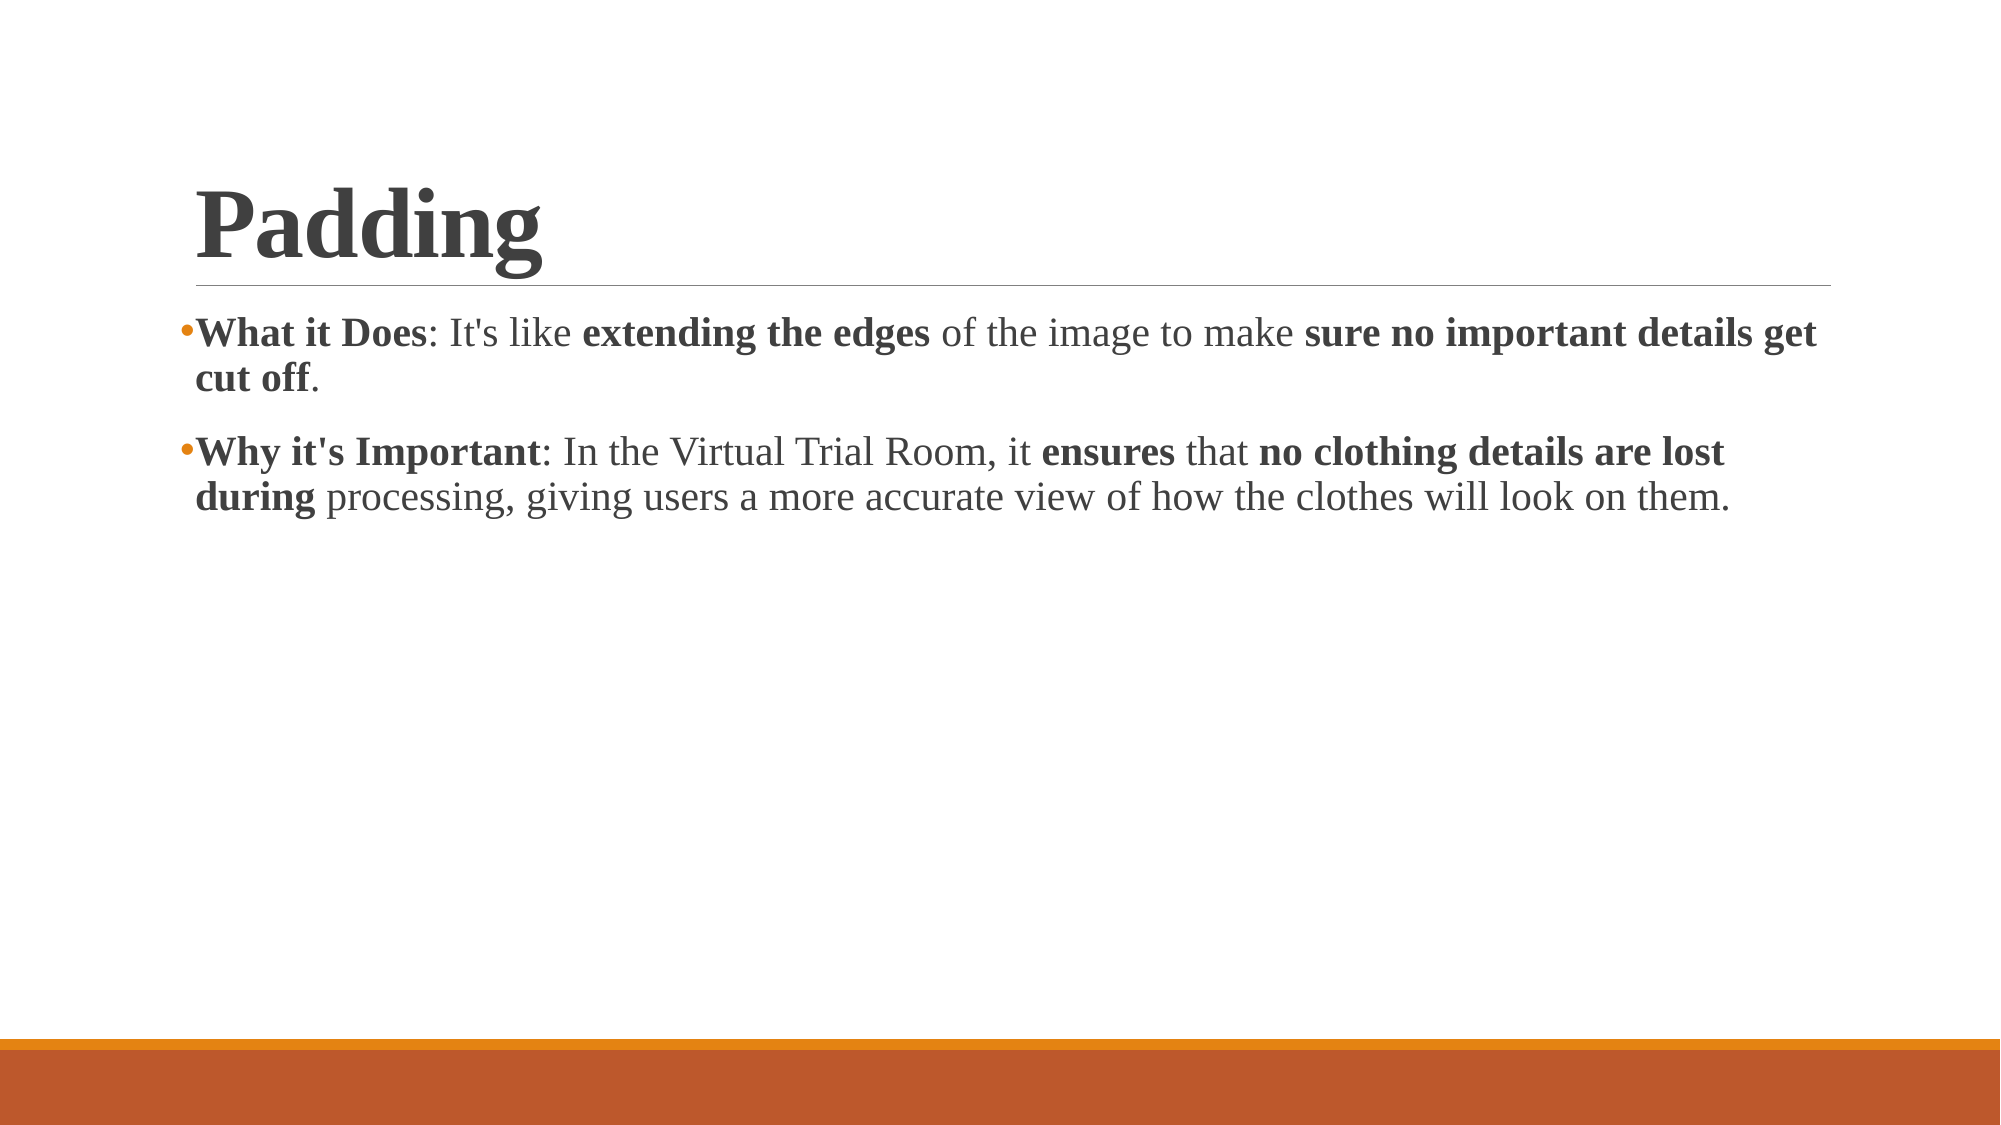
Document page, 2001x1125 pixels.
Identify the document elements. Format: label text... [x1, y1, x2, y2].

title Padding [180, 47, 1830, 285]
list What it Does: It's like extending the edges of the image to make sure no important details get cut off. Why it's Important: In the Virtual Trial Room, it ensures that no clothing details are lost during processing, giving users a more accurate view of how the clothes will look on them. [180, 302, 1830, 963]
